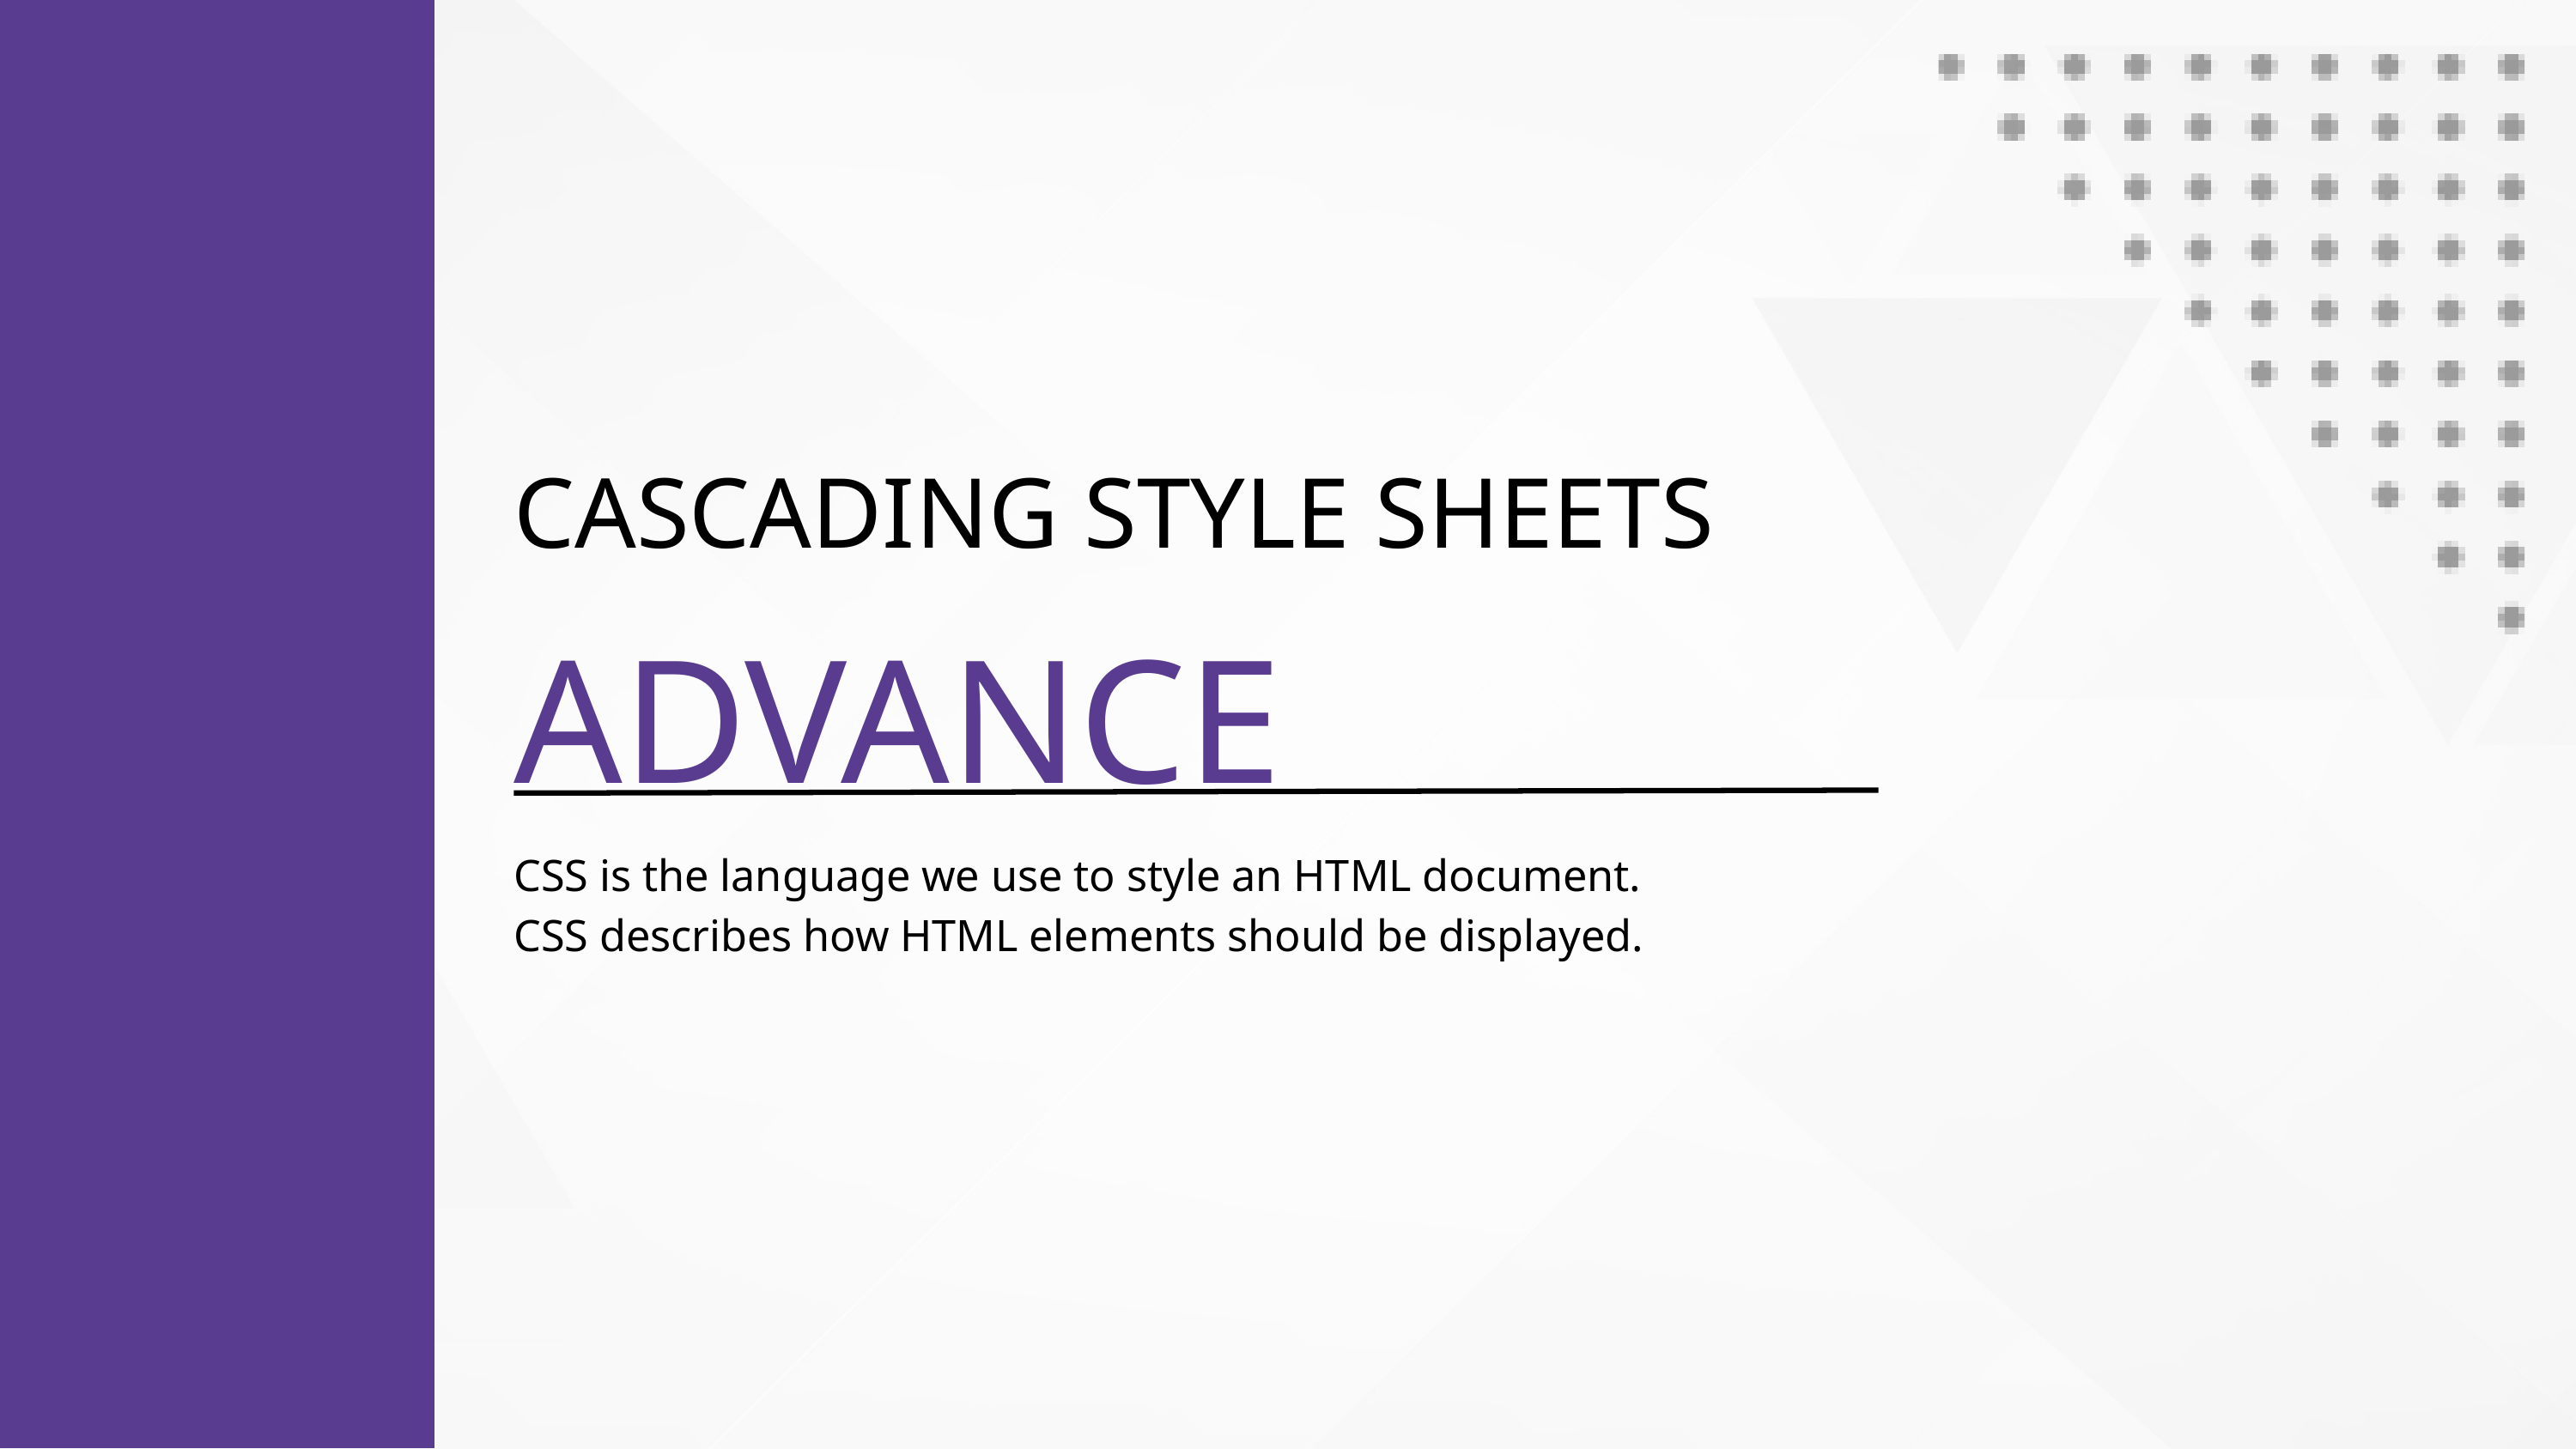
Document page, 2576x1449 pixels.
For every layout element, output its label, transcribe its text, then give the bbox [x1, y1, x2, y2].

text_box [1938, 54, 2525, 634]
text_box CSS is the language we use to style an HTML document. CSS describes how HTML elements should be displayed. [513, 840, 1879, 961]
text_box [0, 0, 435, 1449]
text_box CASCADING STYLE SHEETS [513, 432, 1834, 567]
text_box [436, 0, 2576, 1449]
text_box ADVANCE [513, 578, 2063, 817]
